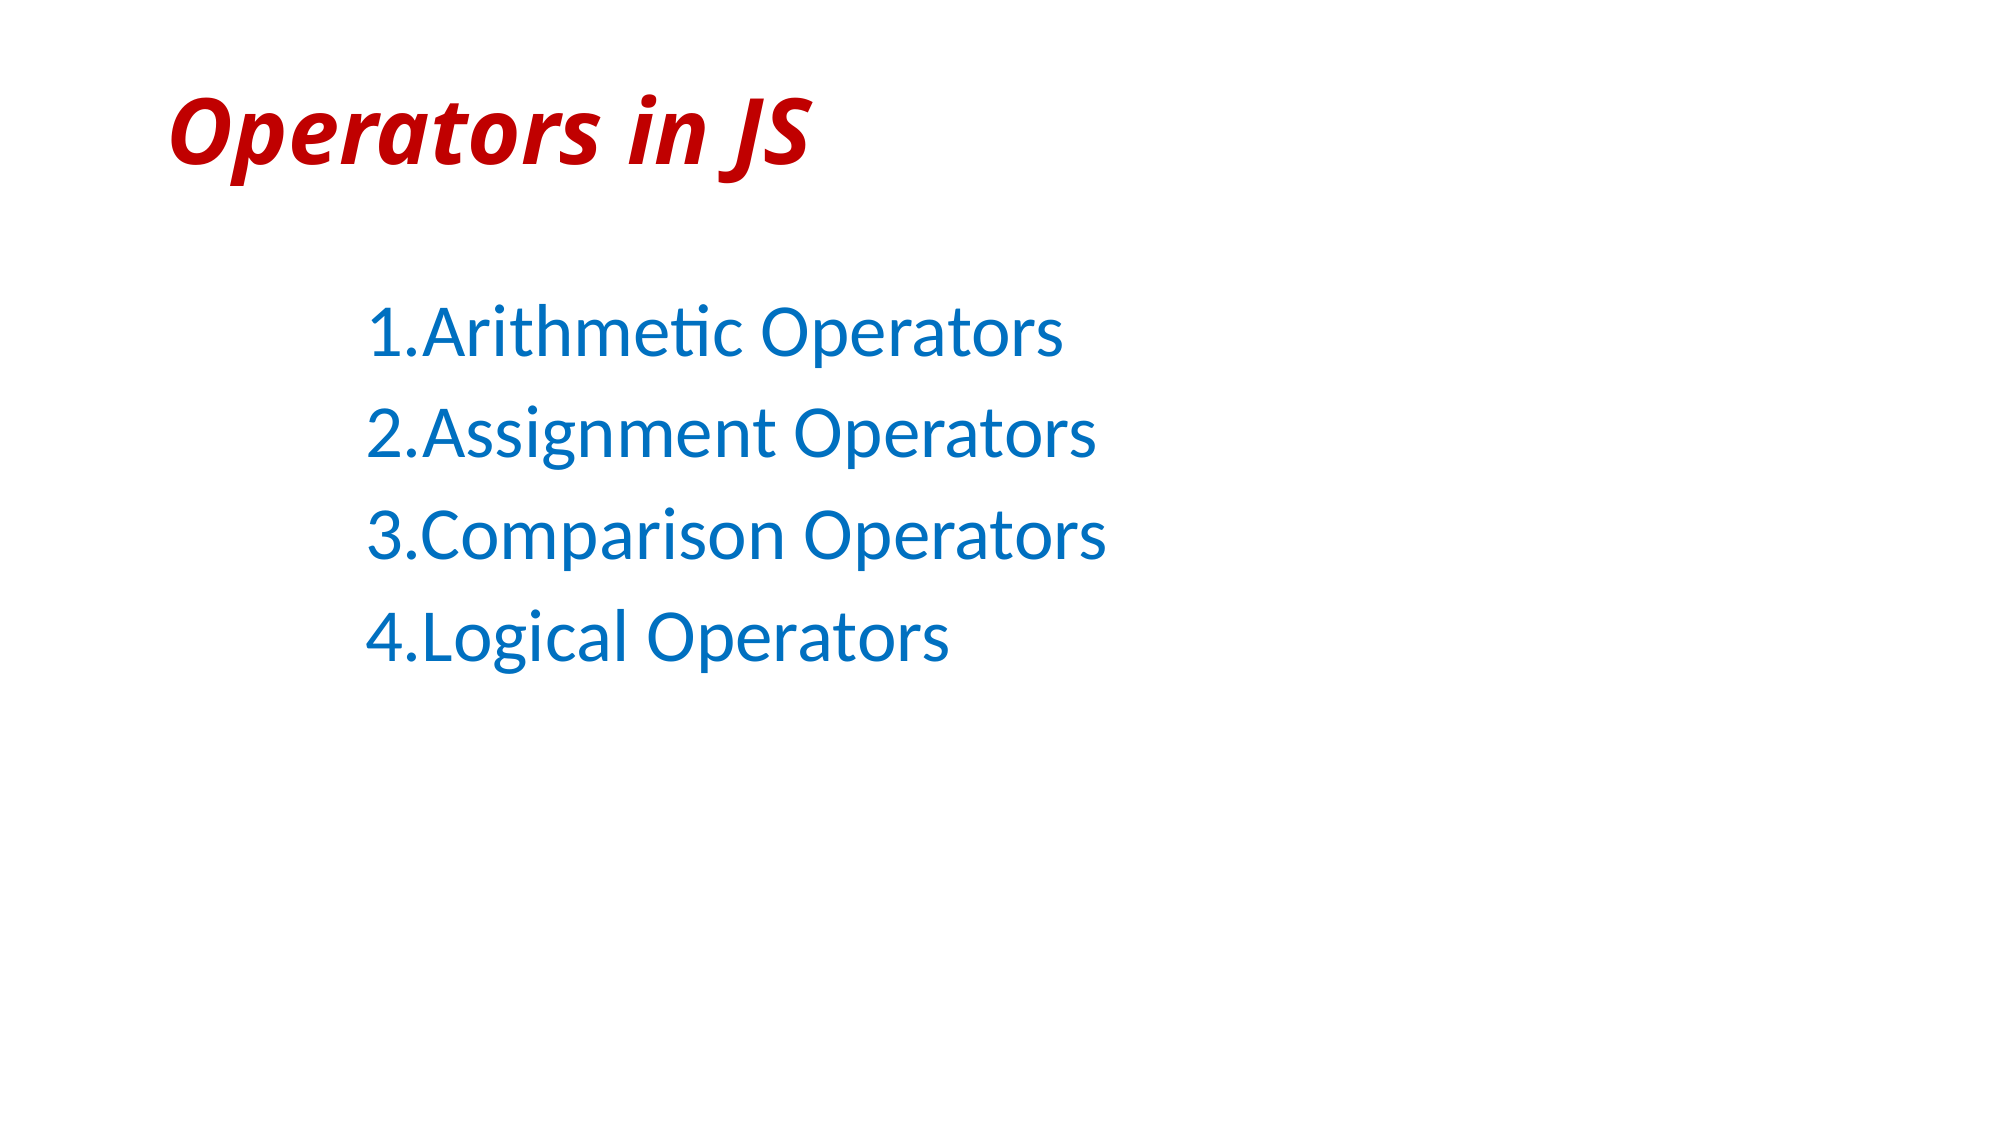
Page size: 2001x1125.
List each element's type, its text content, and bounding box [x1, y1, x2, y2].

list 1.Arithmetic Operators 2.Assignment Operators 3.Comparison Operators 4.Logical Operators [350, 283, 2000, 929]
title Operators in JS [151, 22, 1802, 248]
